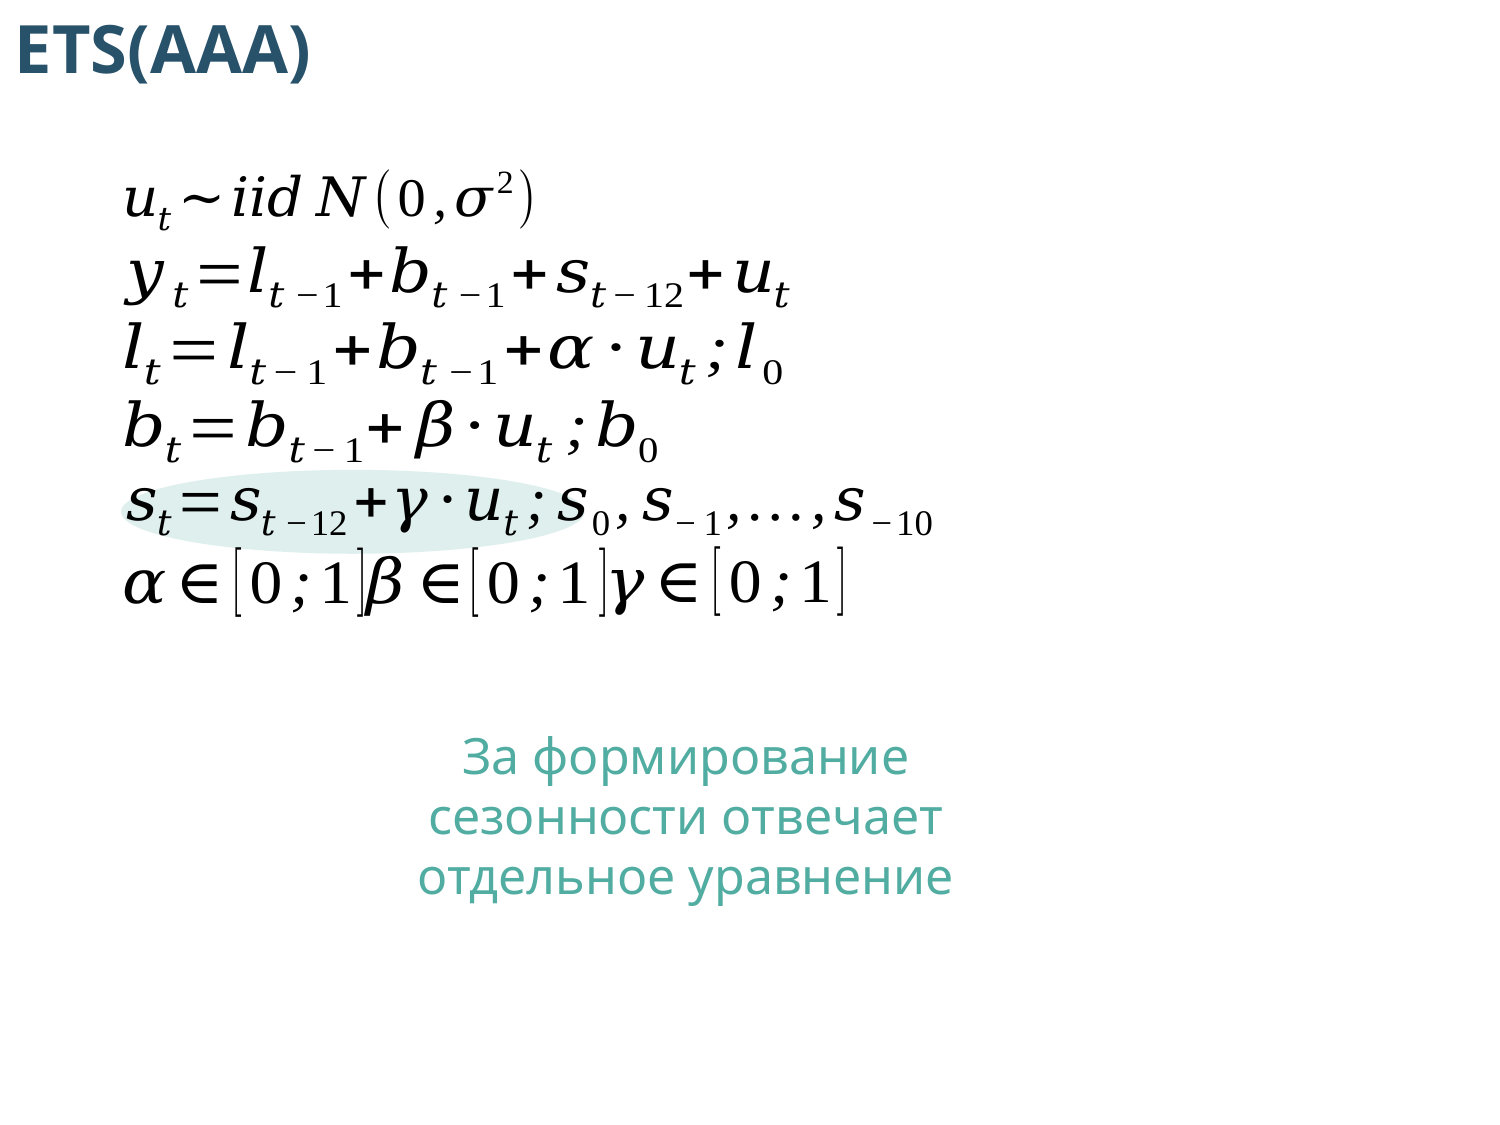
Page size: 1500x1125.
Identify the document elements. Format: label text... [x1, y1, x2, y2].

text_box ETS(AAA) [0, 0, 1500, 96]
text_box [118, 467, 587, 556]
text_box За формирование сезонности отвечает отдельное уравнение [330, 717, 1042, 912]
